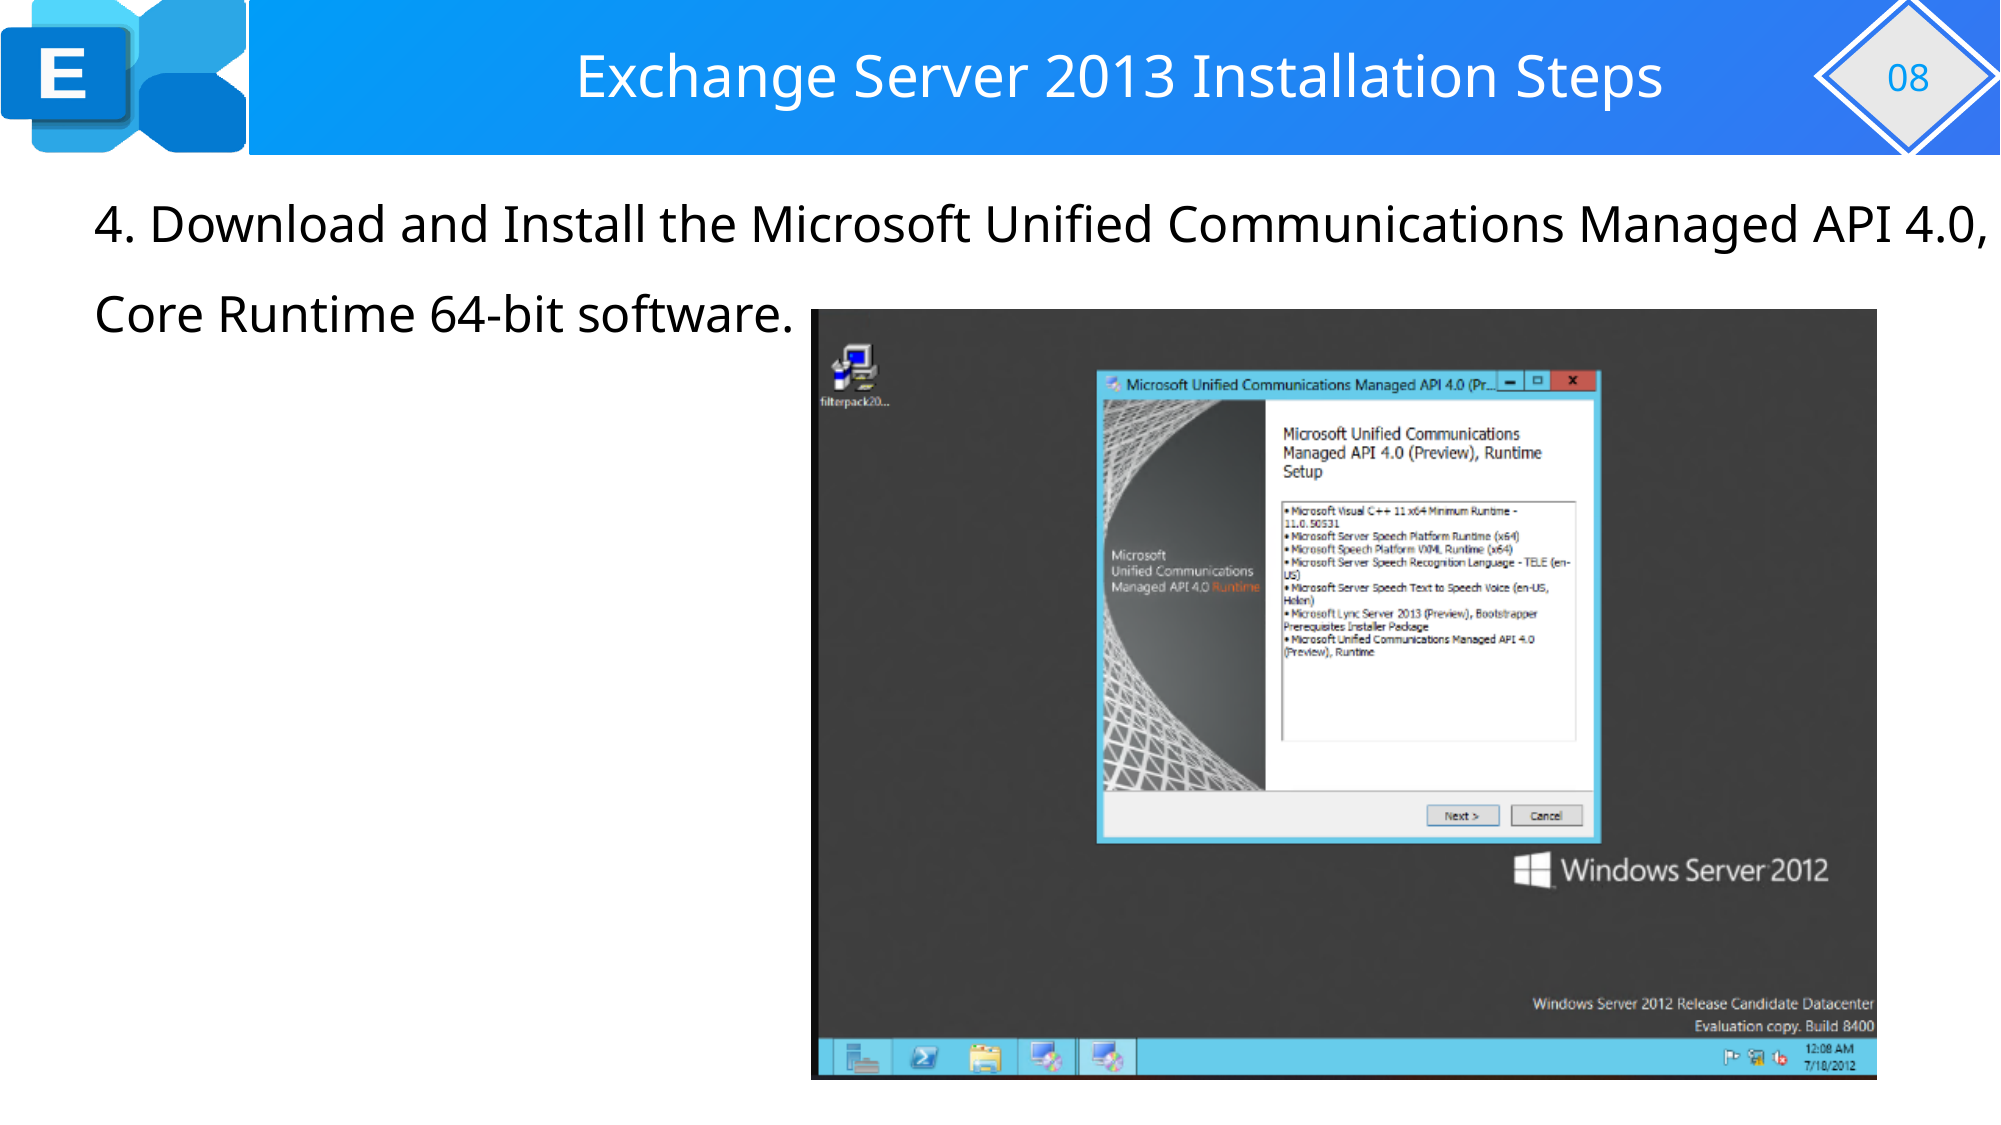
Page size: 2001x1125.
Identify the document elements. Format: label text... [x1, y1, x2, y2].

picture [810, 309, 1877, 1080]
text_box [249, 0, 1817, 154]
picture [0, 0, 248, 173]
list Exchange Server 2013 Installation Steps [258, 0, 1817, 117]
text_box 4. Download and Install the Microsoft Unified Communications Managed API 4.0, Core Runtime 64-bit software. [19, 154, 1998, 1125]
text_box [1817, 0, 2000, 158]
